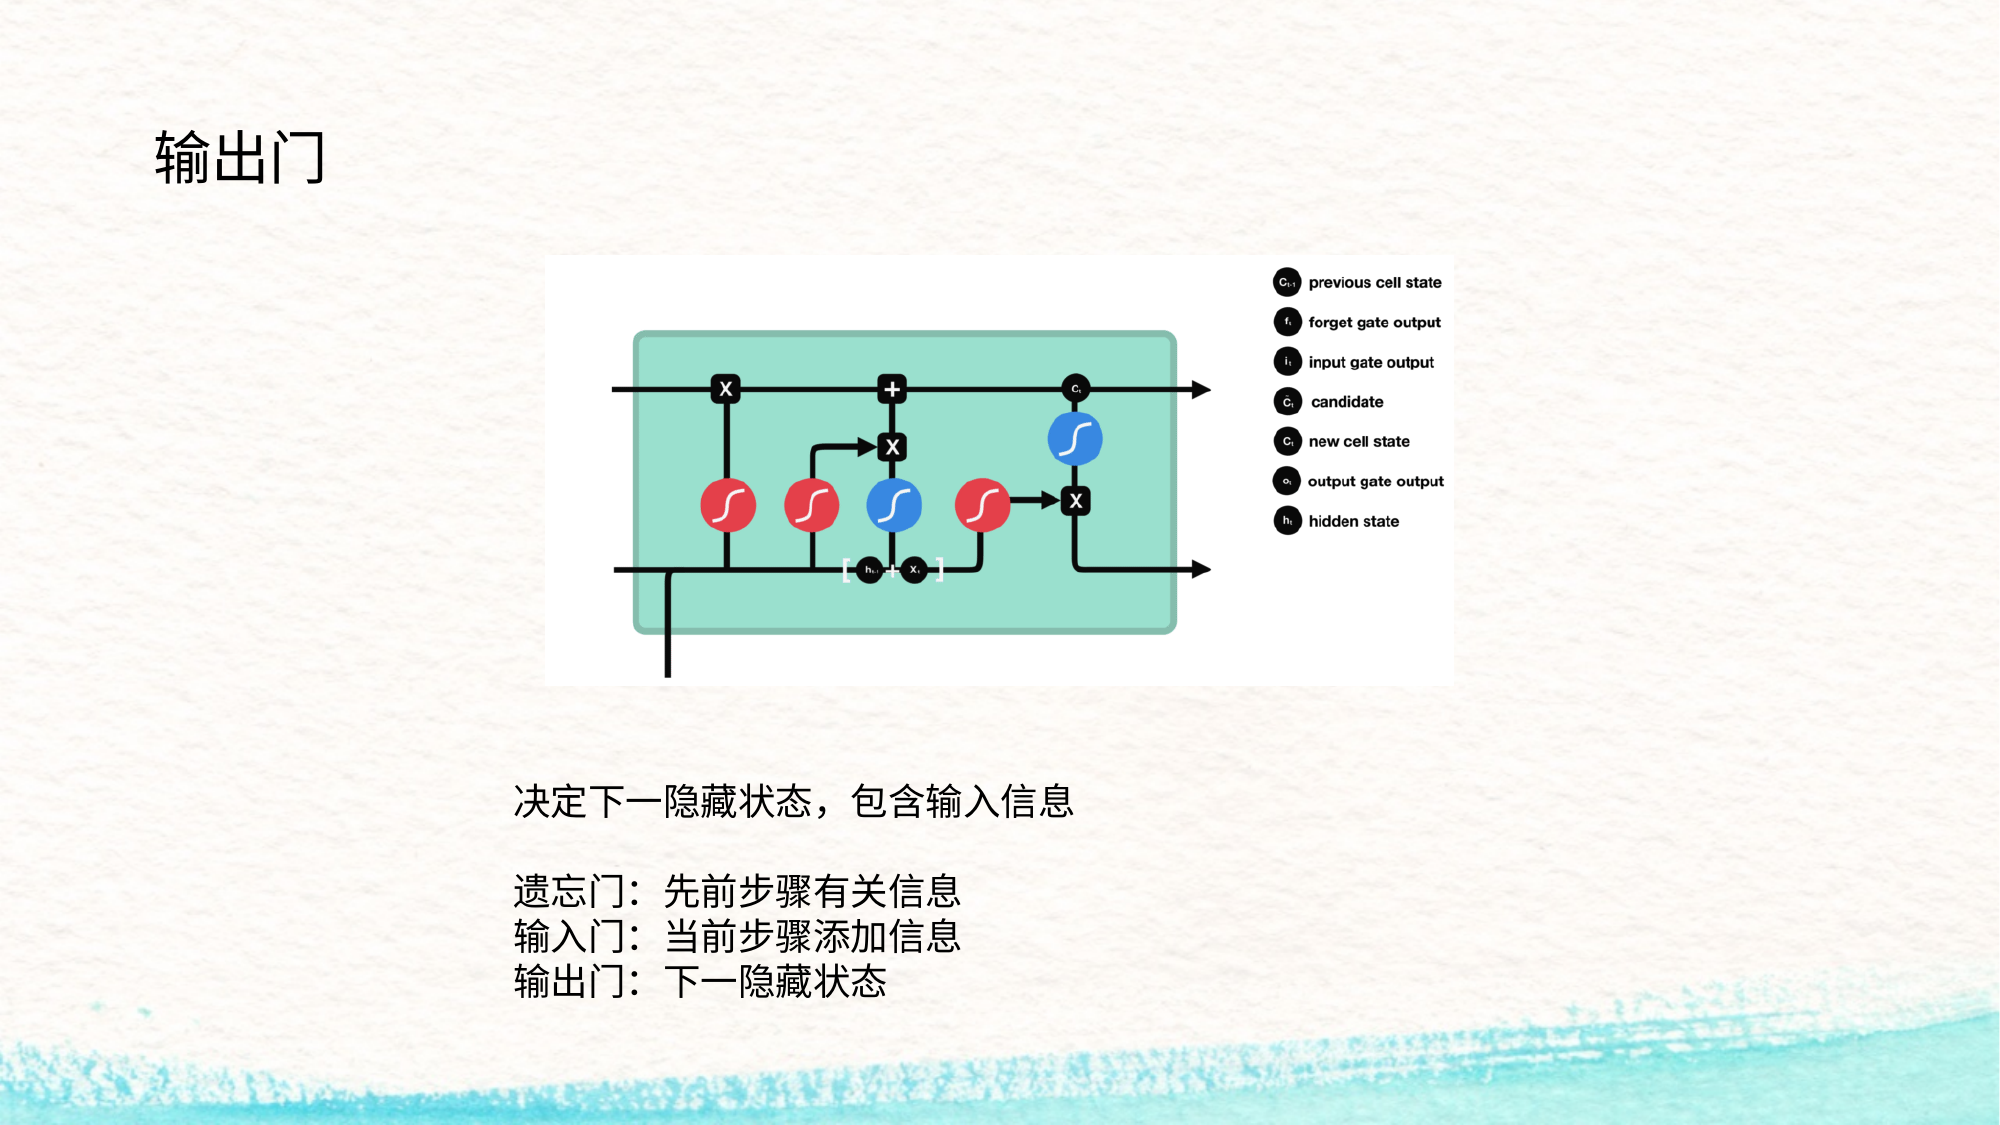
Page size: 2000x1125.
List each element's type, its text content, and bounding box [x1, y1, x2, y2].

picture [0, 0, 2000, 1125]
text_box 决定下一隐藏状态，包含输入信息 遗忘门：先前步骤有关信息 输入门：当前步骤添加信息 输出门：下一隐藏状态 [498, 770, 1501, 1010]
text_box 输出门 [138, 113, 344, 199]
